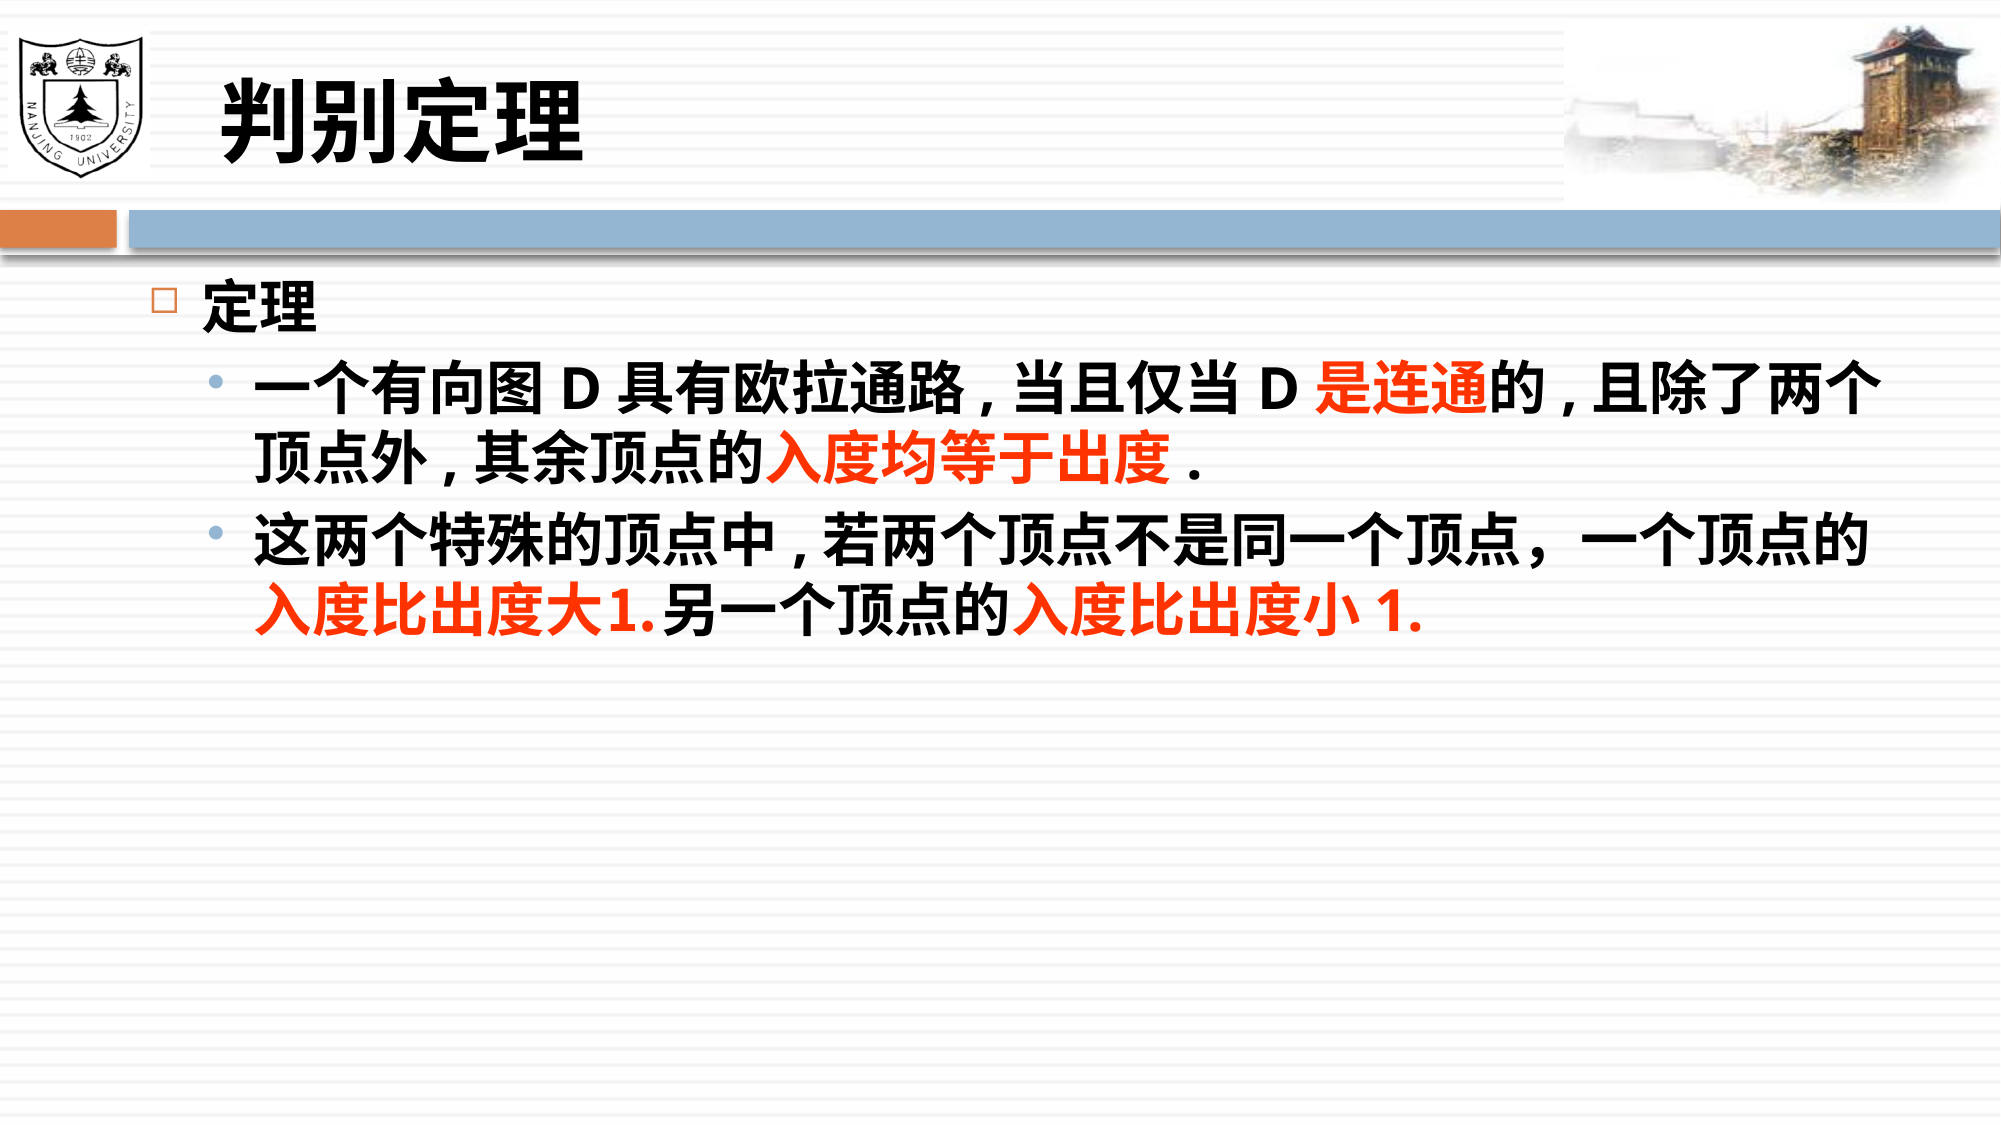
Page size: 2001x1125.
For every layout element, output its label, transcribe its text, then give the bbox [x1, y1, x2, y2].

picture [8, 31, 150, 181]
title 判别定理 [203, 37, 1804, 200]
picture [1564, 23, 2000, 203]
list 定理 一个有向图D具有欧拉通路,当且仅当D是连通的,且除了两个顶点外,其余顶点的入度均等于出度. 这两个特殊的顶点中,若两个顶点不是同一个顶点，一个顶点的入度比出度大⒈另一个顶点的入度比出度小1. [133, 262, 1918, 1000]
